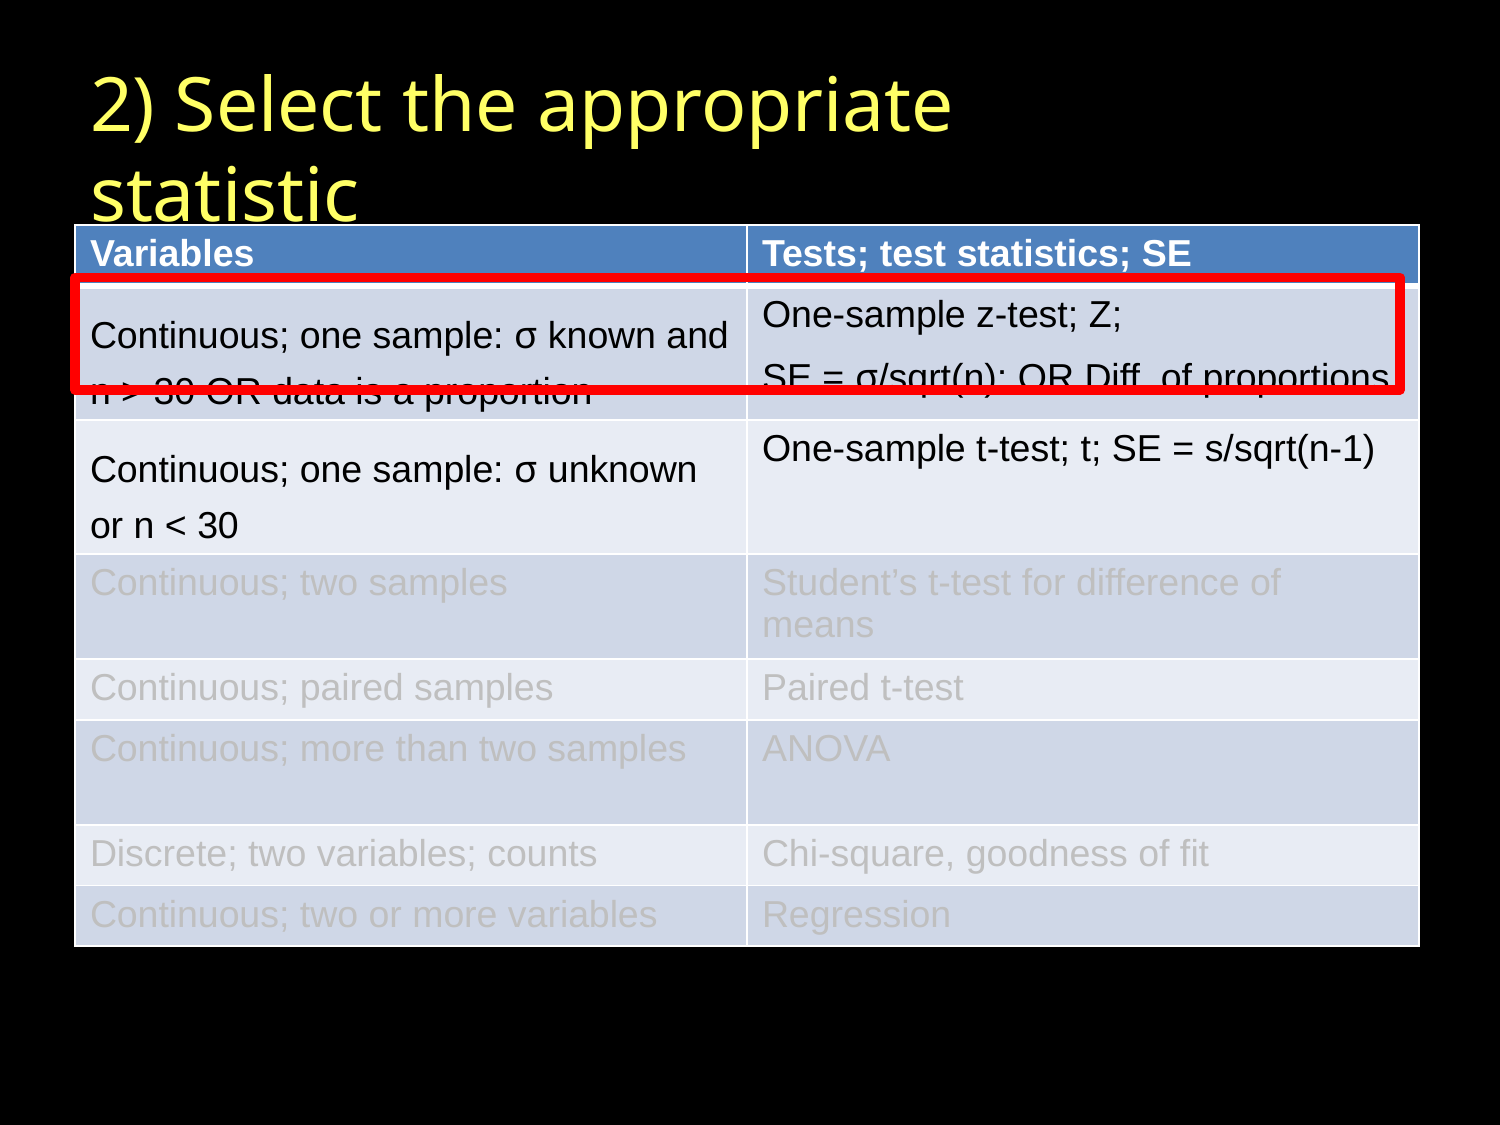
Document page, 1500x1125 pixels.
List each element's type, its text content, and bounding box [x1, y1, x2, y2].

table_cell Continuous; one sample: σ known and n > 30 OR data is a proportion [76, 390, 746, 419]
table_cell Chi-square, goodness of fit [748, 826, 1418, 885]
table_header Variables [76, 226, 746, 277]
table_cell Regression [748, 886, 1418, 945]
table_cell Student’s t-test for difference of means [748, 555, 1418, 658]
table_cell ANOVA [748, 721, 1418, 824]
table_cell Continuous; paired samples [76, 660, 746, 719]
table_cell Continuous; two samples [76, 555, 746, 658]
table_cell Continuous; one sample: σ unknown or n < 30 [76, 421, 746, 553]
table_cell Continuous; more than two samples [76, 721, 746, 824]
table_cell One-sample z-test; Z; SE = σ/sqrt(n); OR Diff. of proportions [748, 289, 1418, 419]
table_header Tests; test statistics; SE [748, 226, 1418, 283]
table_cell Discrete; two variables; counts [76, 826, 746, 885]
text_box [75, 277, 1400, 390]
table_cell Paired t-test [748, 660, 1418, 719]
text_box 2) Select the appropriate statistic [74, 49, 1250, 156]
table_cell Continuous; two or more variables [76, 886, 746, 945]
table_cell One-sample t-test; t; SE = s/sqrt(n-1) [748, 421, 1418, 553]
